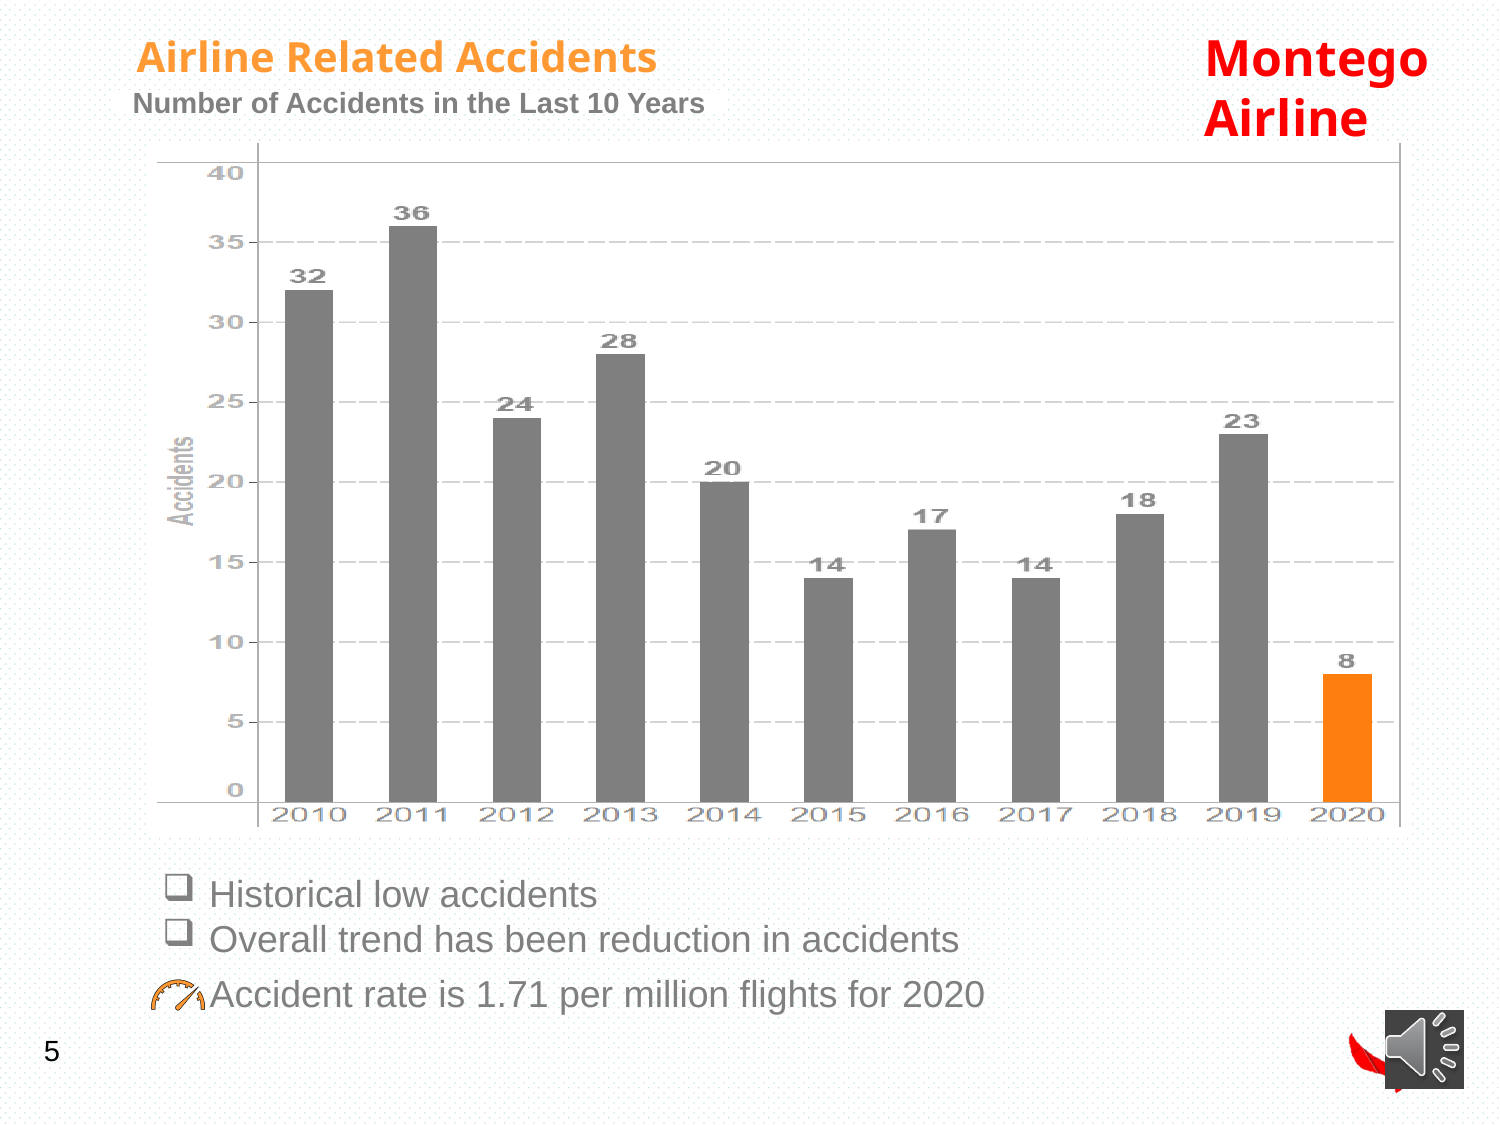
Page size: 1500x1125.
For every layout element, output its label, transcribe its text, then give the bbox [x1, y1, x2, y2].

slide_number 5 [5, 1024, 76, 1103]
text_box Airline Related Accidents [121, 23, 796, 89]
title Number of Accidents in the Last 10 Years [112, 90, 727, 114]
text_box Accident rate is 1.71 per million flights for 2020 [194, 962, 1105, 1023]
text_box Historical low accidents Overall trend has been reduction in accidents [147, 862, 1412, 968]
picture [0, 0, 1500, 1125]
text_box Montego Airline [1189, 18, 1485, 154]
